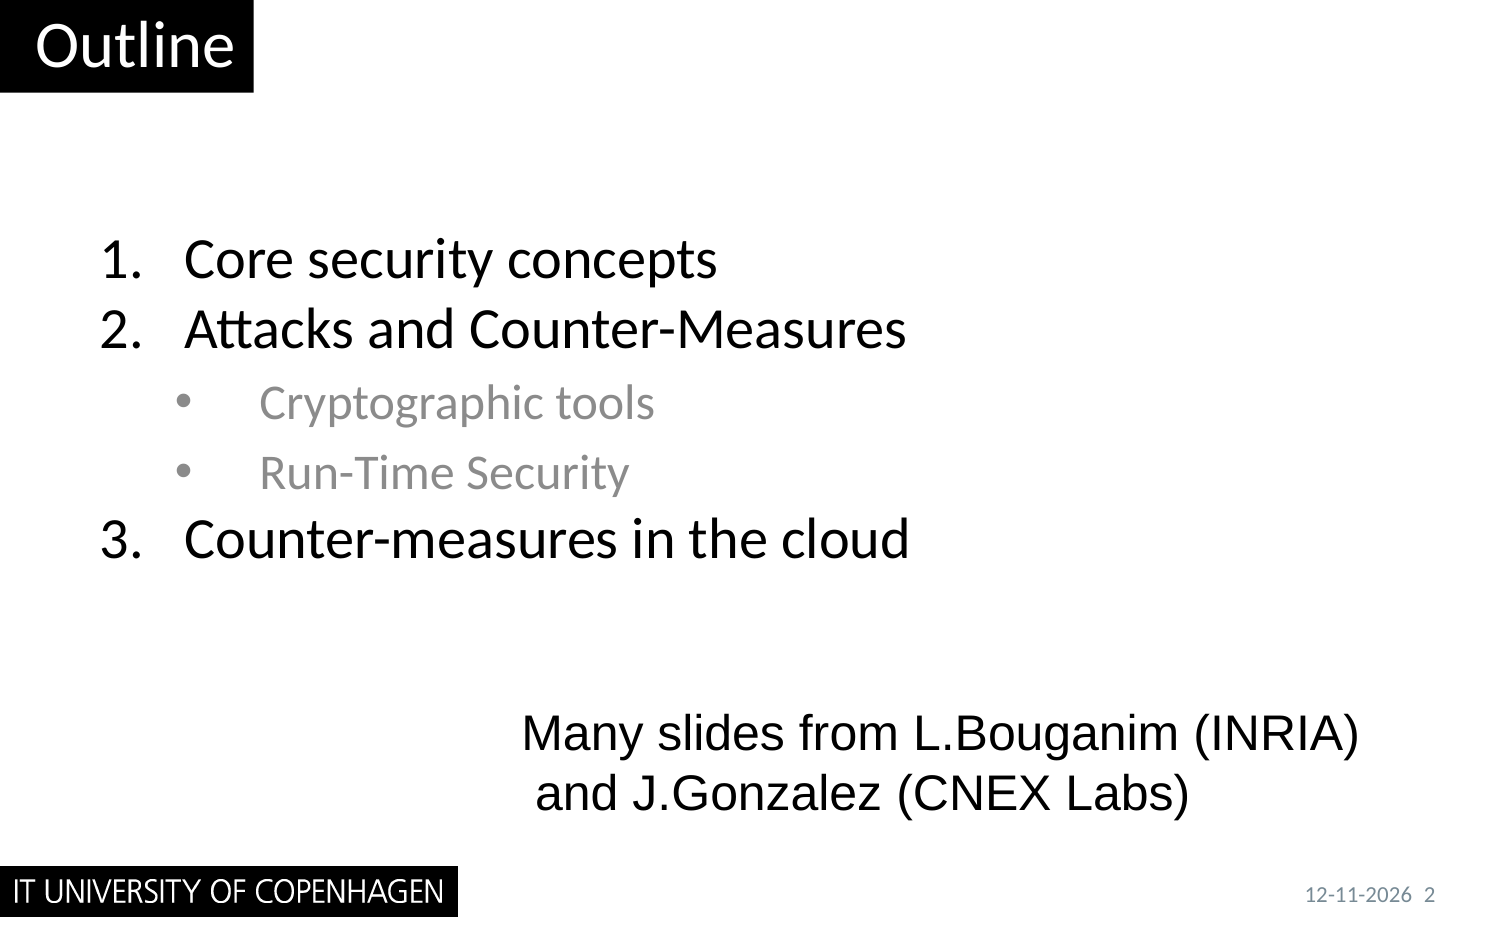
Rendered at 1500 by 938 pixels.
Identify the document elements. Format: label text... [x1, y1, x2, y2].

title Outline [0, 0, 254, 93]
slide_number 2 [1423, 868, 1474, 919]
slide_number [1062, 868, 1413, 919]
text_box Many slides from L.Bouganim (INRIA) and J.Gonzalez (CNEX Labs) [506, 693, 1376, 828]
picture [15, 879, 442, 903]
subtitle Core security concepts Attacks and Counter-Measures Cryptographic tools Run-Time Security Counter-measures in the cloud [99, 143, 1413, 646]
